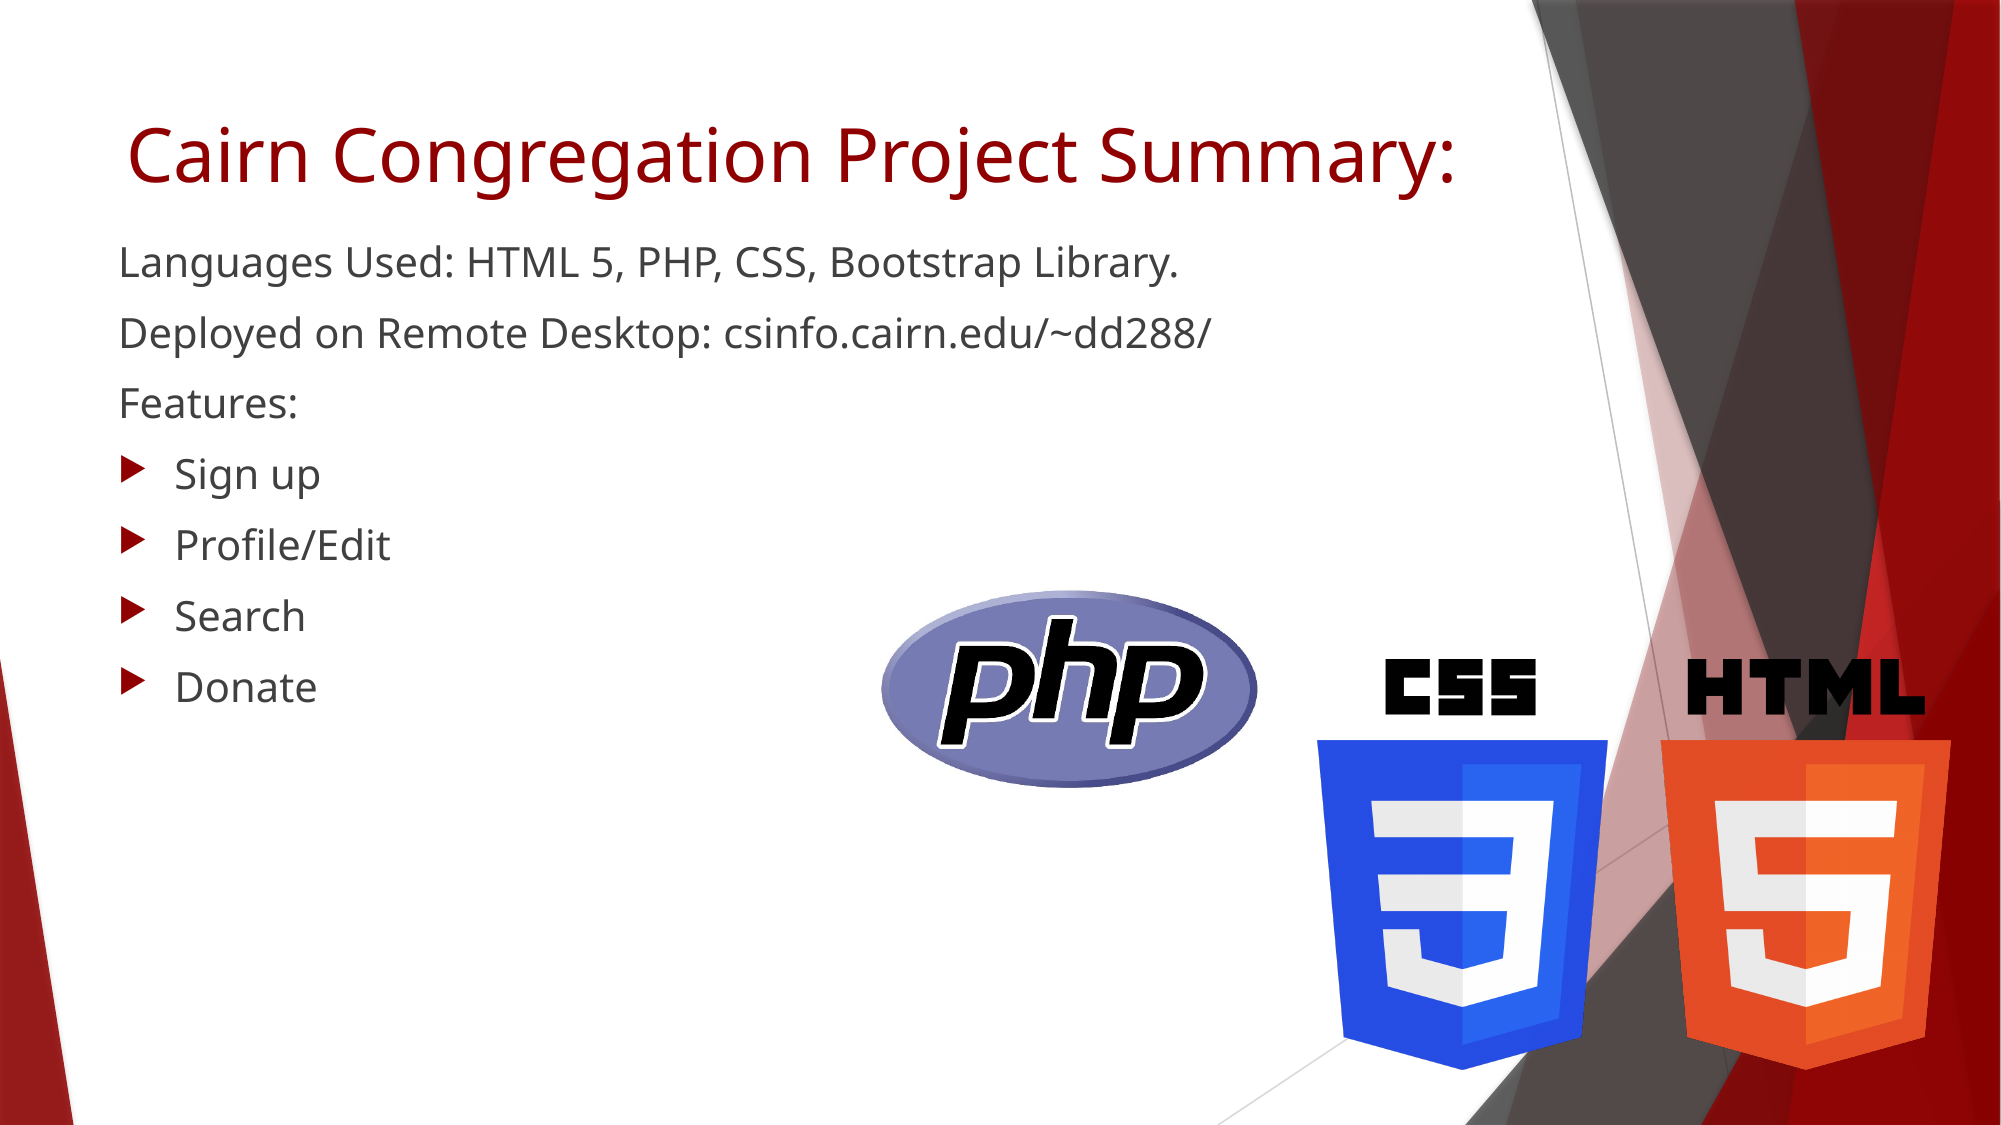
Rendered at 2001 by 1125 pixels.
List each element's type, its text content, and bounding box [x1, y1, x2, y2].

title Cairn Congregation Project Summary: [111, 99, 1522, 236]
picture [1317, 659, 1952, 1070]
list Languages Used: HTML 5, PHP, CSS, Bootstrap Library. Deployed on Remote Desktop: csinfo.cairn.edu/~dd288/ Features: Sign up Profile/Edit Search Donate [103, 227, 1514, 865]
picture [837, 525, 1301, 853]
